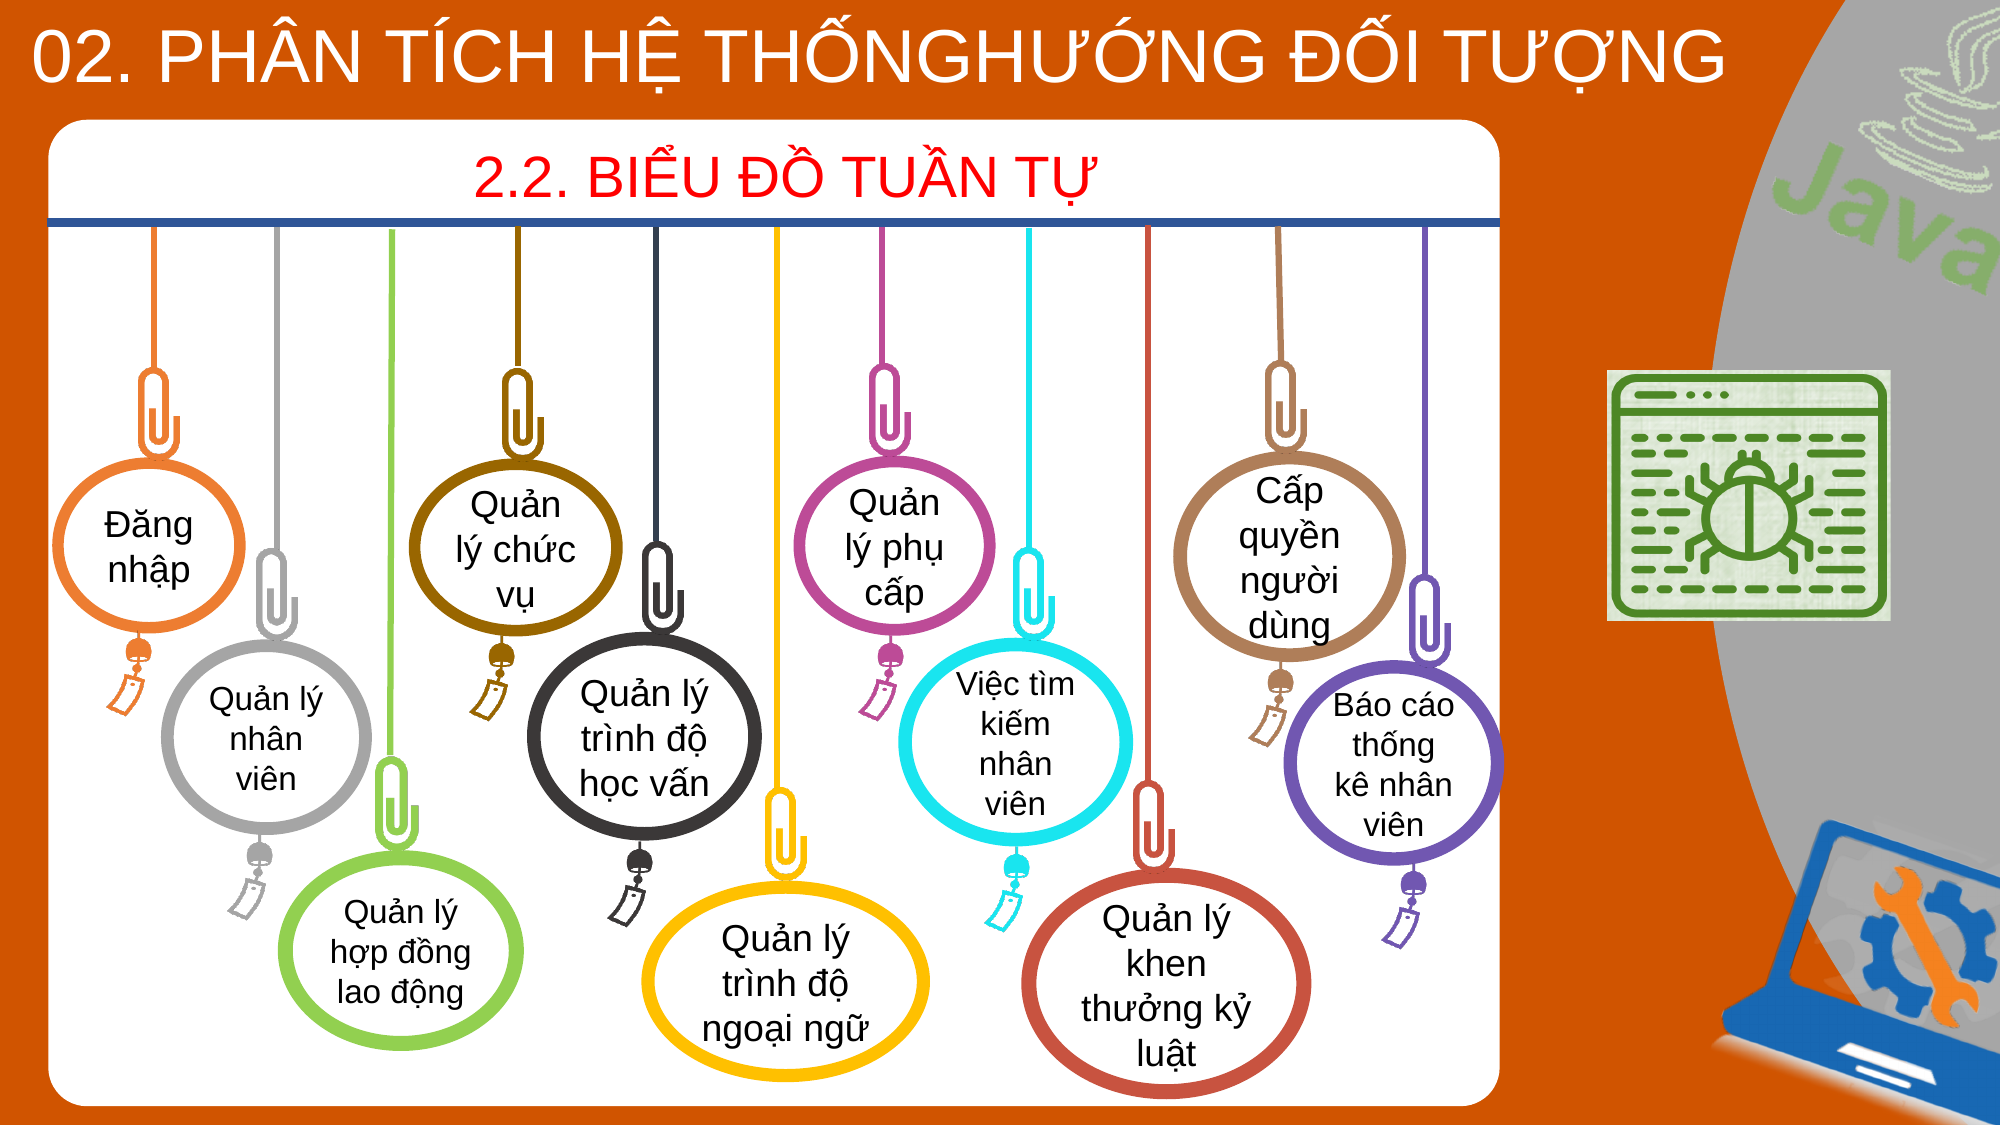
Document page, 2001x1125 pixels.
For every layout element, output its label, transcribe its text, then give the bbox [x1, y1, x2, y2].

picture [1654, 770, 2000, 1125]
picture [1224, 657, 1317, 750]
text_box [0, 0, 1909, 1125]
text_box [47, 227, 1501, 1108]
text_box Quản lý khen thưởng kỷ luật [1020, 935, 1313, 1101]
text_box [793, 226, 996, 724]
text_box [898, 227, 1134, 935]
picture [1606, 370, 1891, 621]
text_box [1283, 226, 1505, 952]
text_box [1277, 226, 1282, 353]
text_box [408, 226, 623, 724]
text_box Quản lý khen thưởng kỷ luật [1134, 871, 1283, 942]
picture [1134, 773, 1207, 880]
text_box [1711, 200, 2000, 837]
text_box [278, 229, 523, 1050]
picture [1232, 353, 1339, 460]
text_box [47, 118, 1501, 226]
picture [1782, 0, 2000, 266]
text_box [160, 226, 372, 923]
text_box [641, 227, 930, 1083]
text_box Cấp quyền người dùng [1172, 460, 1283, 657]
text_box 02. PHÂN TÍCH HỆ THỐNGHƯỚNG ĐỐI TƯỢNG [0, 0, 1762, 105]
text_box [526, 227, 762, 930]
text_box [52, 227, 246, 719]
text_box 2.2. BIỂU ĐỒ TUẦN TỰ [458, 131, 1168, 216]
